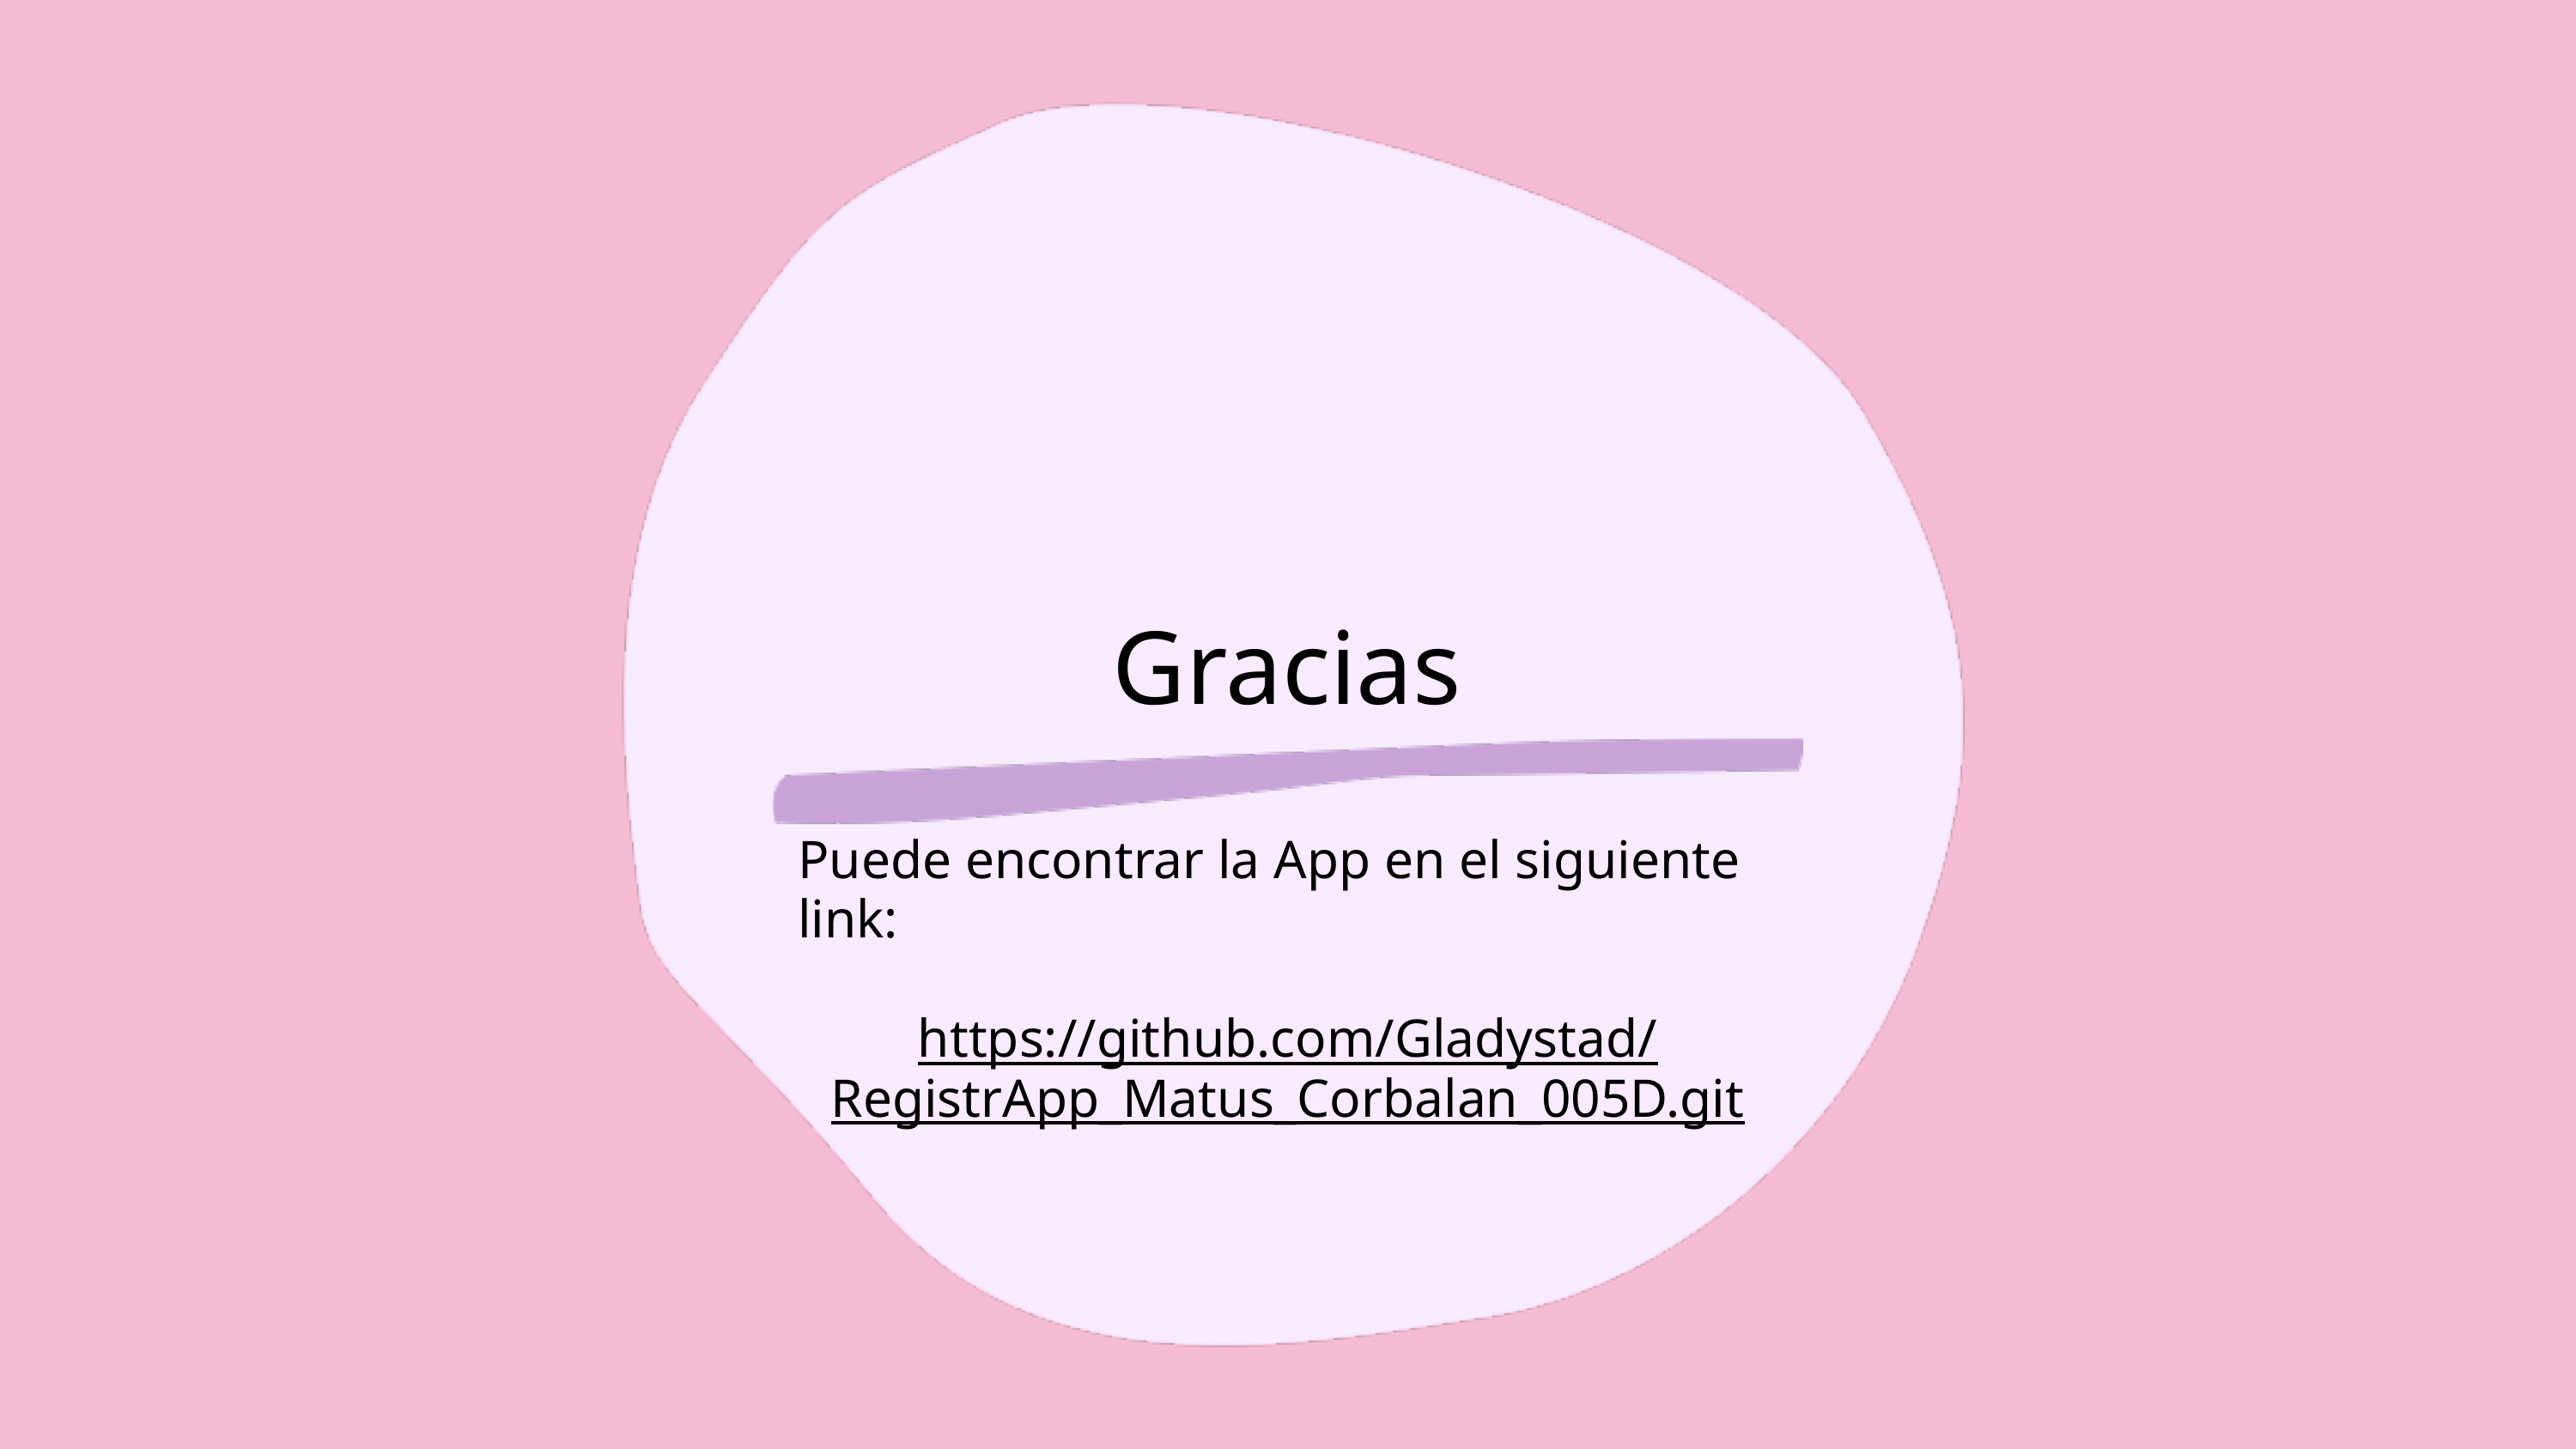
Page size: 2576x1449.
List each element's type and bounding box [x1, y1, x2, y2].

picture [586, 49, 1990, 1399]
